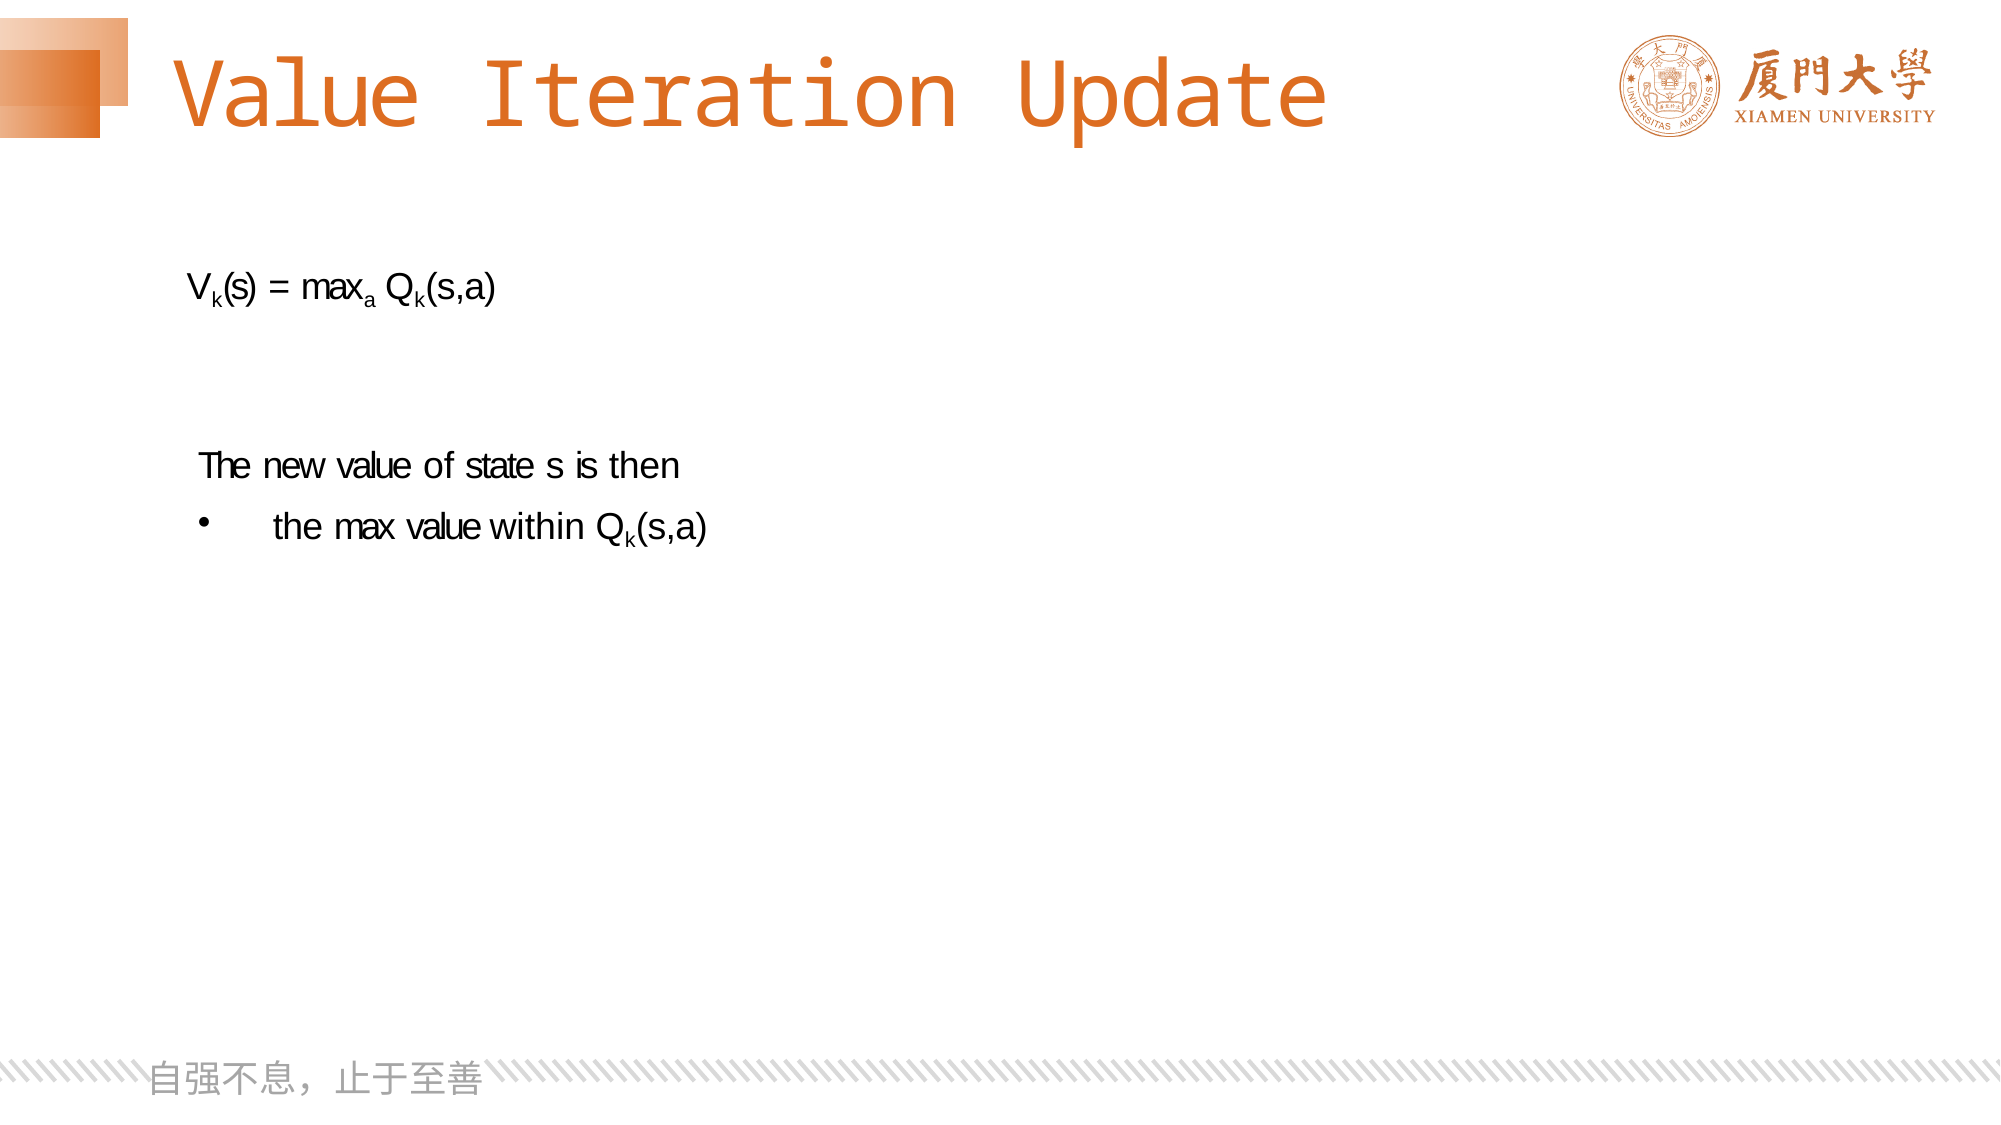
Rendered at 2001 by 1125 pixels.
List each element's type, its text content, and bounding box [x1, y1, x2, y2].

title Value Iteration Update [156, 16, 1882, 177]
text_box The new value of state s is then the max value within Qk(s,a) [172, 433, 723, 560]
text_box Vk(s) = maxa Qk(s,a) [165, 244, 517, 319]
